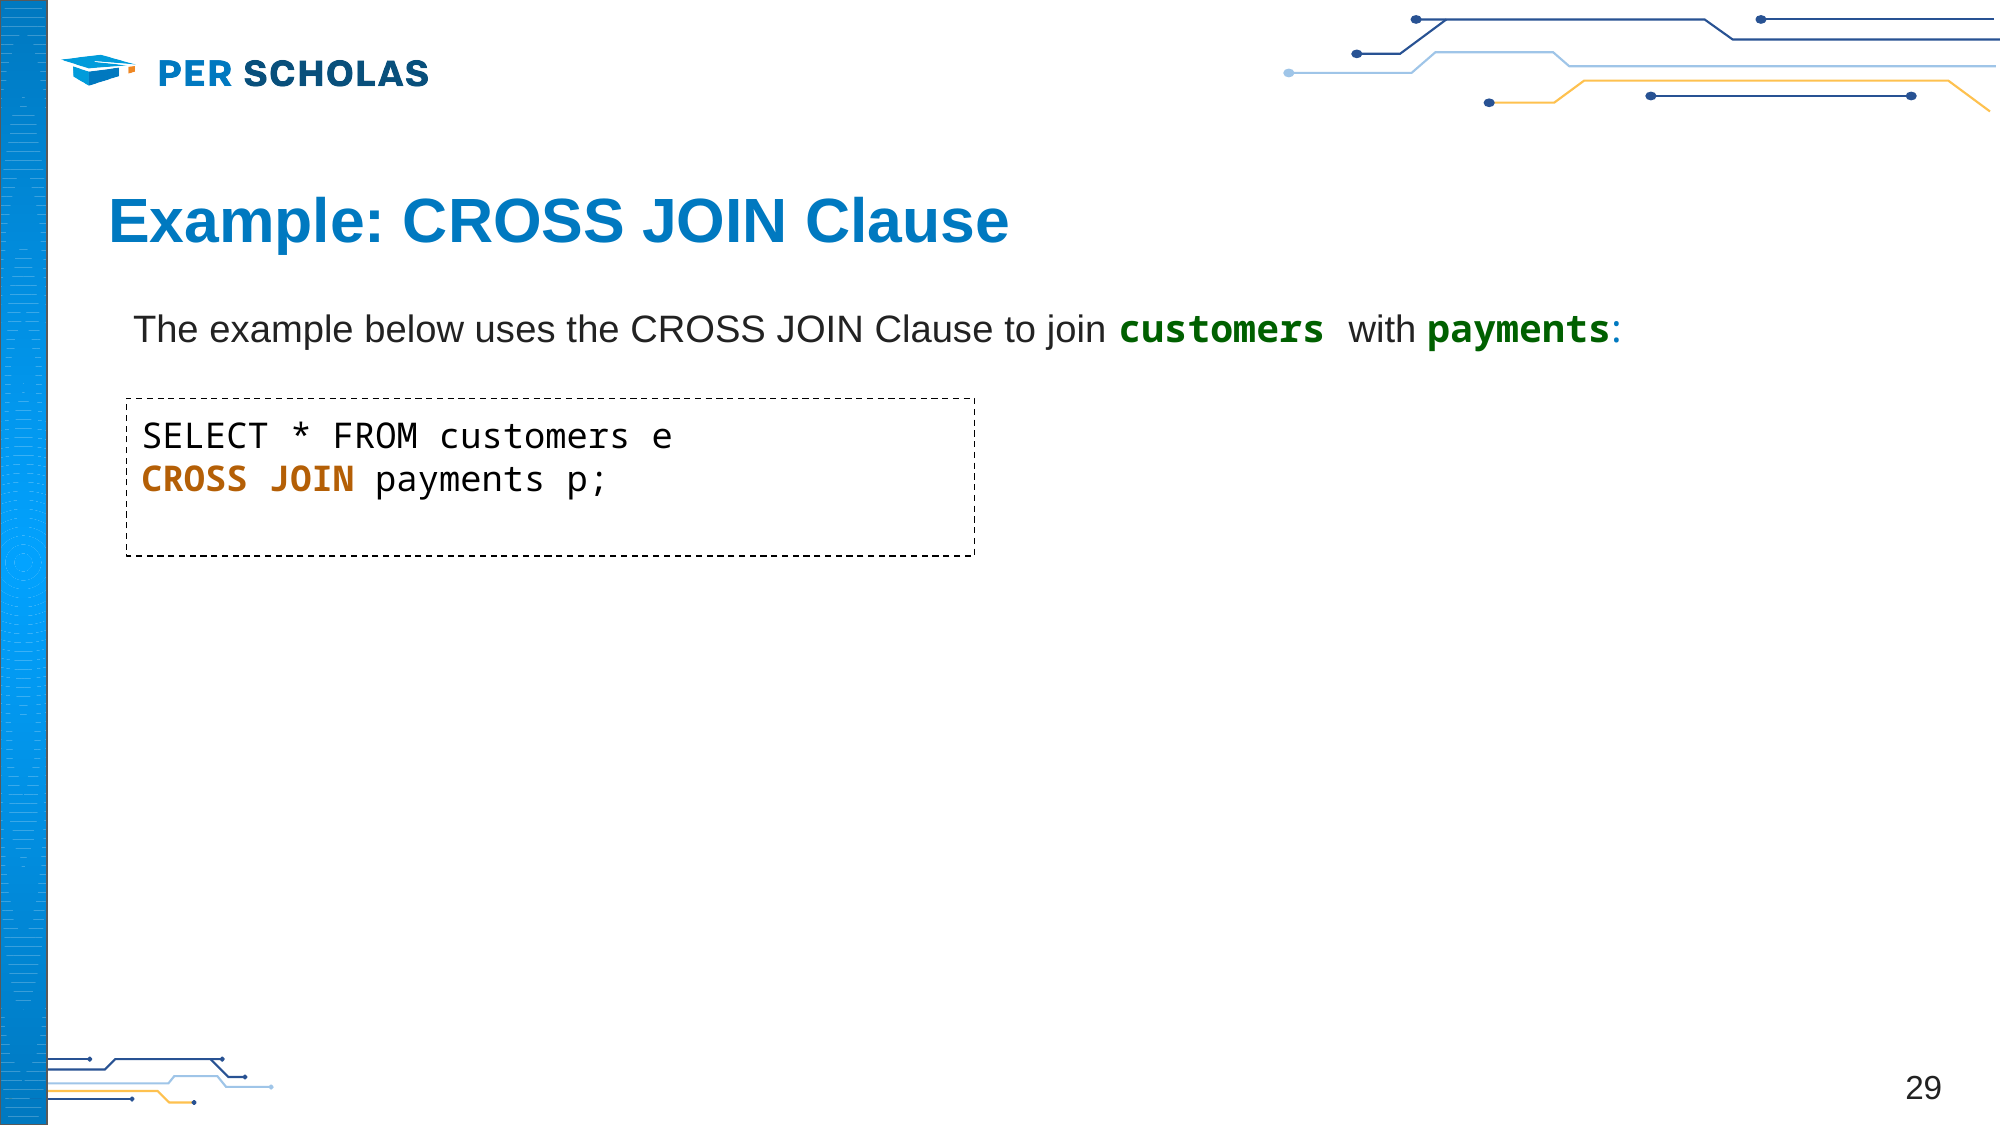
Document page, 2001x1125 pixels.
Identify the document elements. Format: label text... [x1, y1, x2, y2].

title Example: CROSS JOIN Clause [93, 159, 1869, 276]
list The example below uses the CROSS JOIN Clause to join customers with payments: [118, 282, 1877, 352]
picture [48, 23, 452, 110]
text_box SELECT * FROM customers e CROSS JOIN payments p; [126, 398, 975, 556]
slide_number ‹#› [1860, 1024, 1988, 1114]
